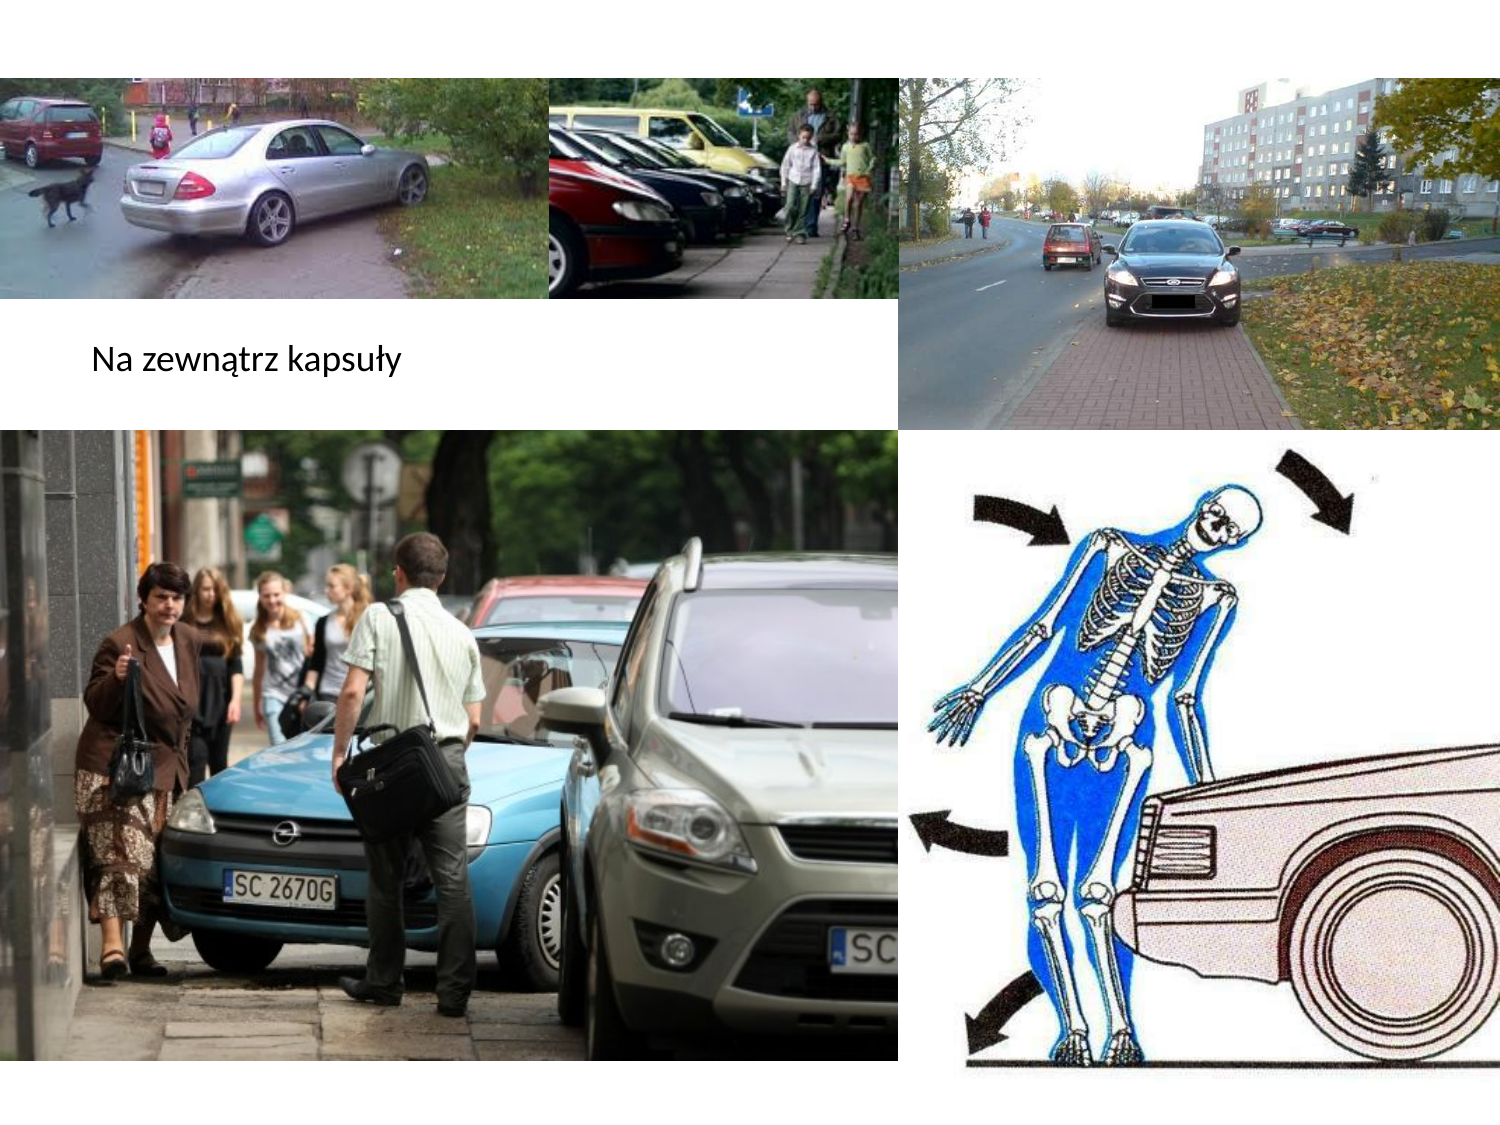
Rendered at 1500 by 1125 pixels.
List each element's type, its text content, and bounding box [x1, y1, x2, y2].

picture [0, 77, 1500, 1083]
text_box Na zewnątrz kapsuły [76, 326, 648, 386]
